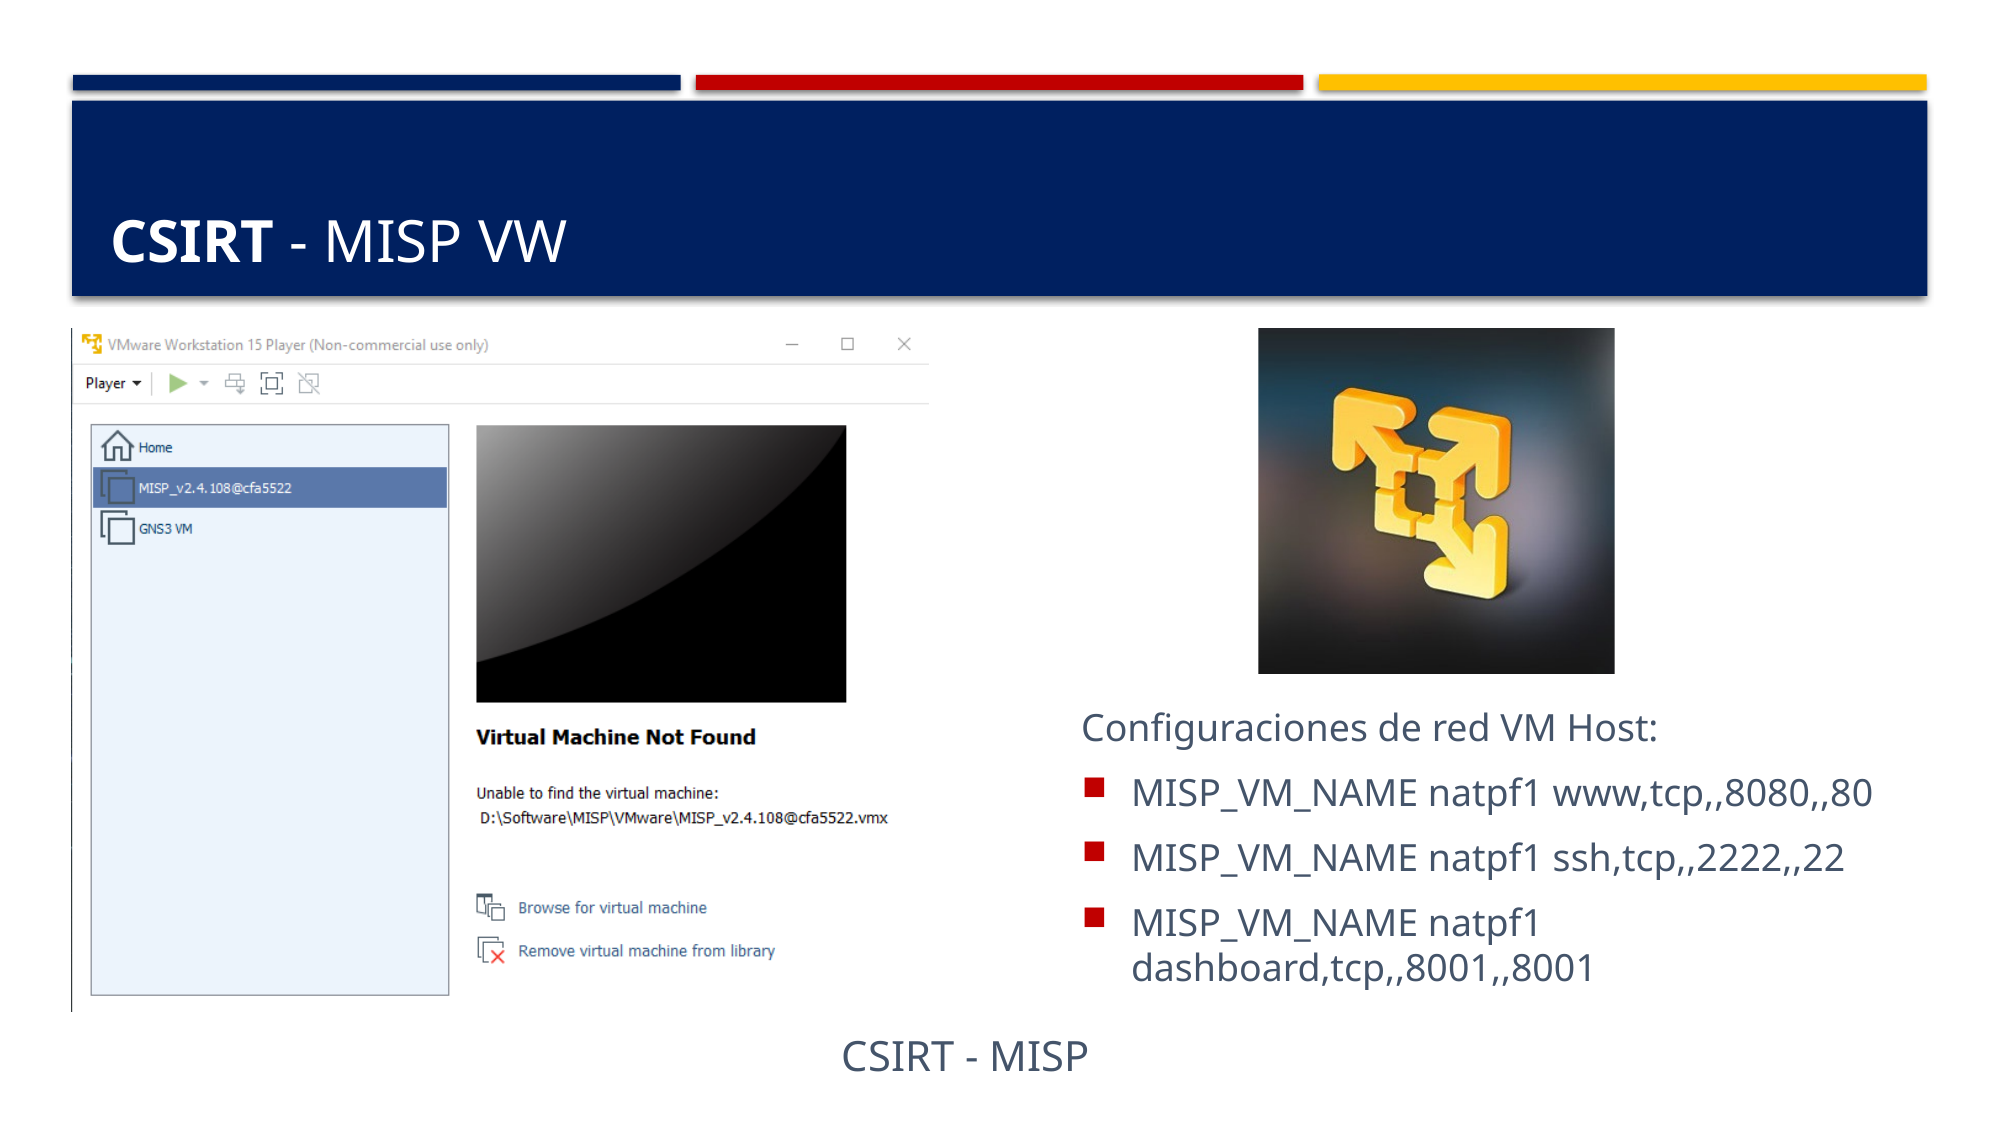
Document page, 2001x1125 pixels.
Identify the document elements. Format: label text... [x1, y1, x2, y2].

text_box Configuraciones de red VM Host: MISP_VM_NAME natpf1 www,tcp,,8080,,80 MISP_VM_NAME natpf1 ssh,tcp,,2222,,22 MISP_VM_NAME natpf1 dashboard,tcp,,8001,,8001 [1065, 684, 1958, 1009]
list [70, 327, 930, 1013]
picture [1257, 327, 1616, 675]
title CSIRT - MISP VW [95, 115, 1905, 282]
text_box CSIRT - MISP [751, 1022, 1106, 1088]
